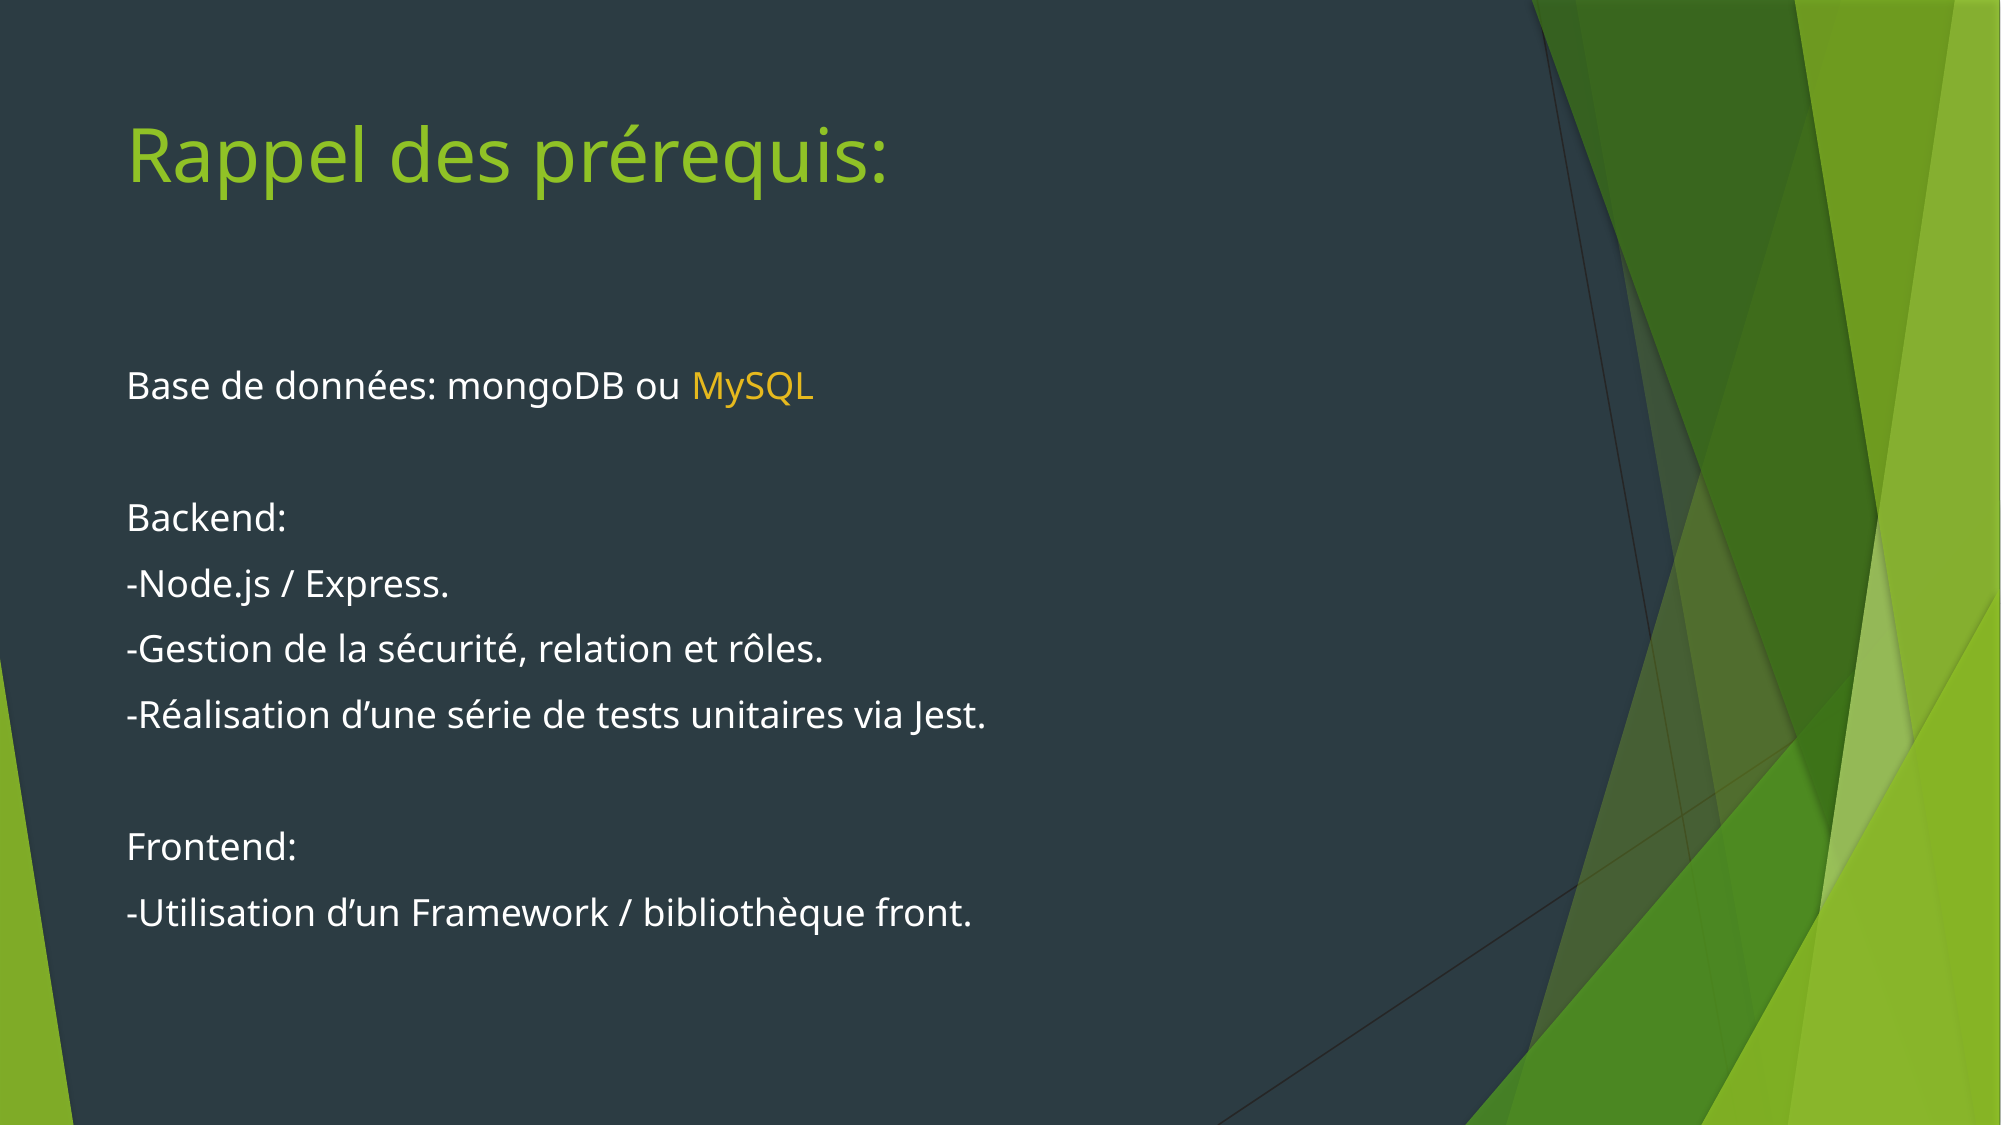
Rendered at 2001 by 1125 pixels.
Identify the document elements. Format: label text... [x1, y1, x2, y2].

title Rappel des prérequis: [111, 99, 1522, 317]
list Base de données: mongoDB ou MySQL Backend: -Node.js / Express. -Gestion de la sécurité, relation et rôles. -Réalisation d’une série de tests unitaires via Jest. Frontend: -Utilisation d’un Framework / bibliothèque front. [111, 354, 1522, 992]
